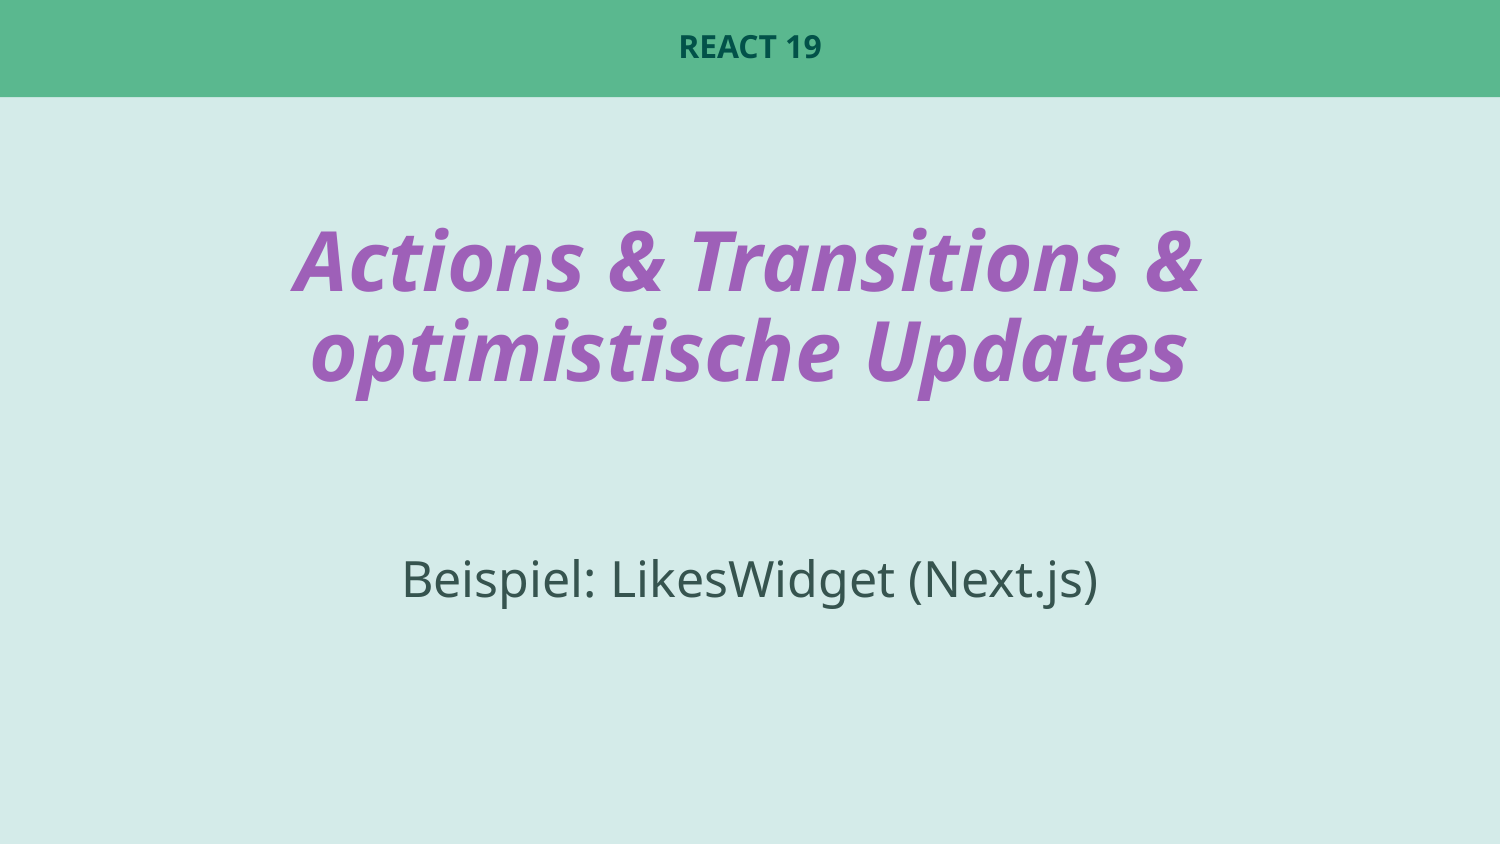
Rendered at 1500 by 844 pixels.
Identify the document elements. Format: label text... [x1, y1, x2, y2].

title React 19 [0, 0, 1500, 98]
list Actions & Transitions & optimistische Updates Beispiel: LikesWidget (Next.js) [30, 126, 1470, 815]
